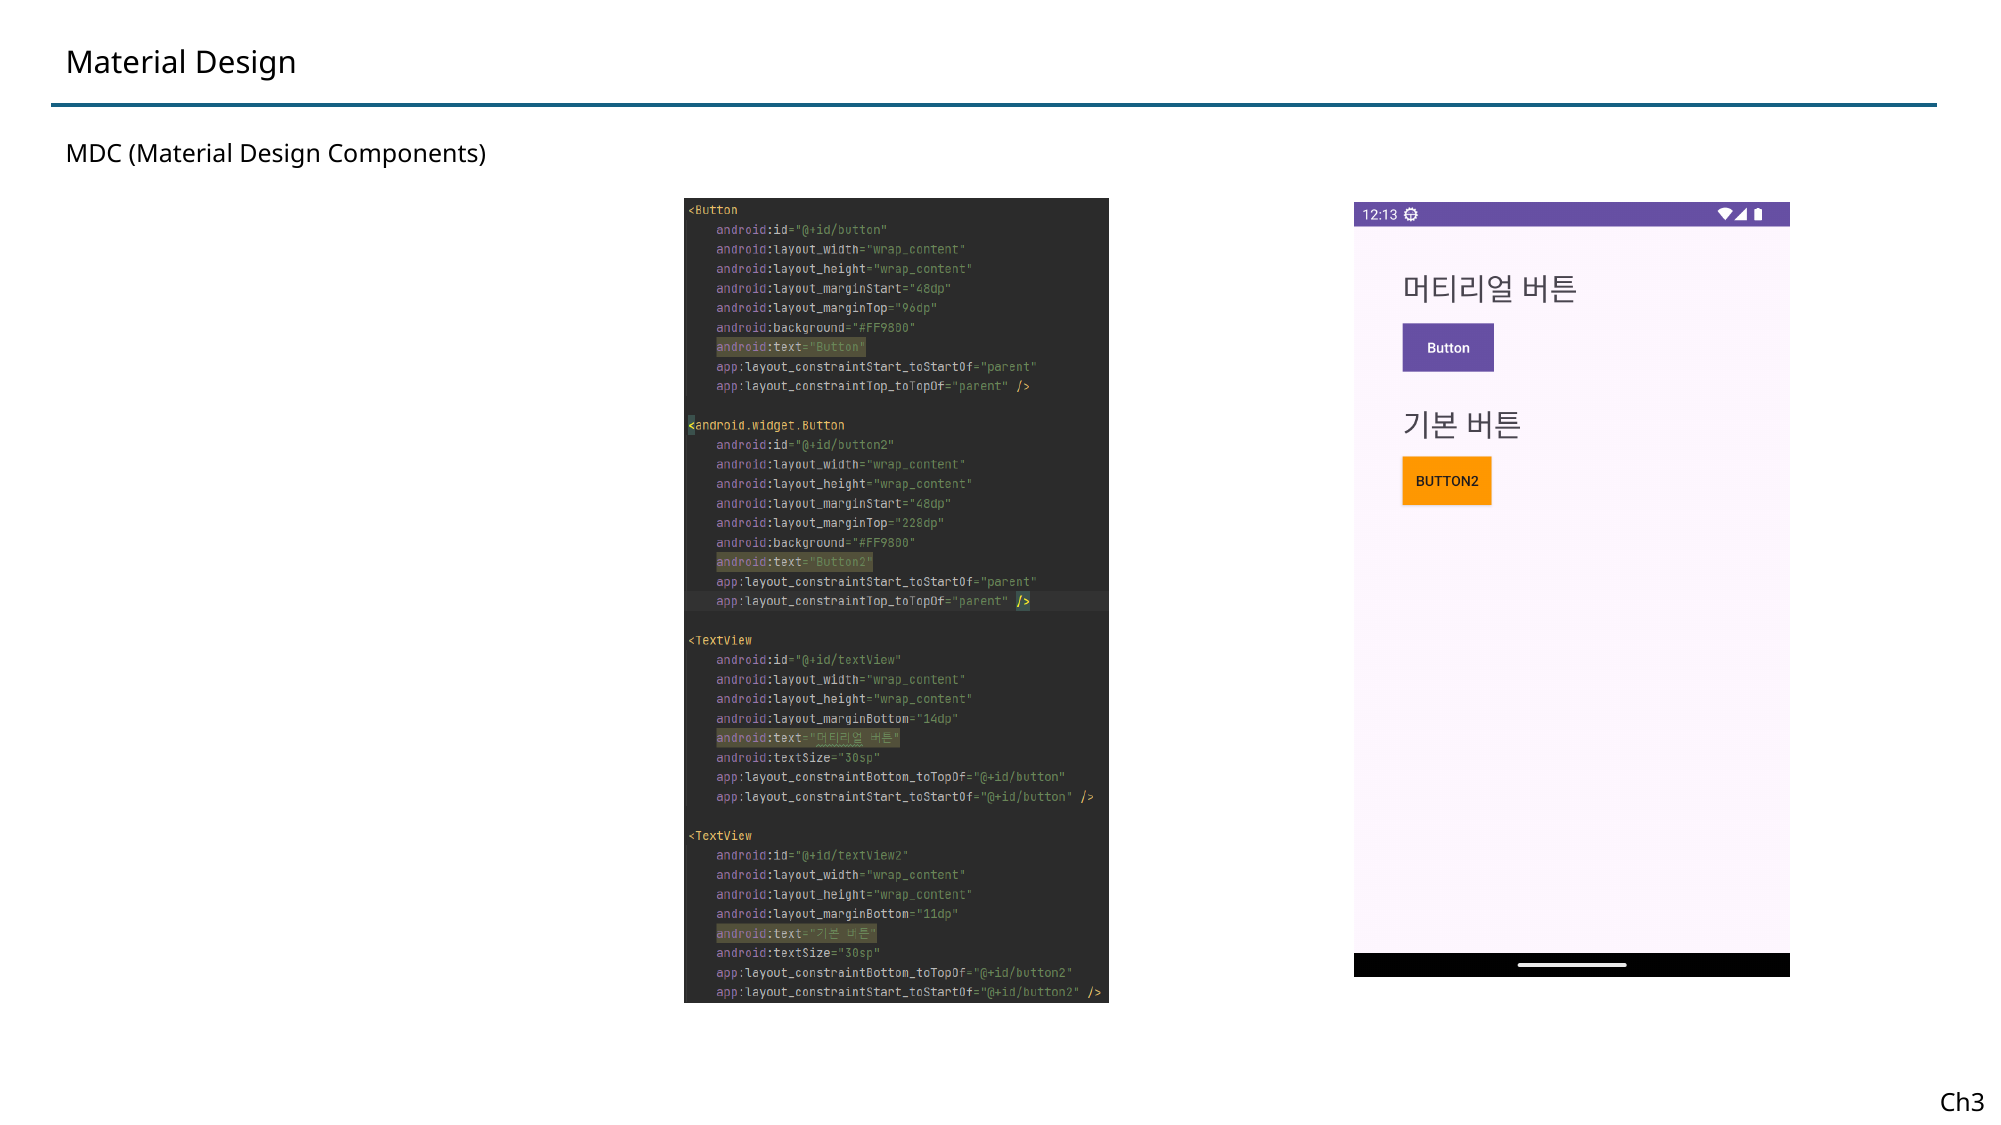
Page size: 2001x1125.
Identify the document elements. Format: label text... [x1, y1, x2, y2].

picture [684, 197, 1110, 1004]
text_box MDC (Material Design Components) [50, 129, 945, 202]
text_box Ch3 [1913, 1079, 2000, 1125]
text_box Material Design [50, 34, 697, 87]
picture [1353, 202, 1790, 977]
